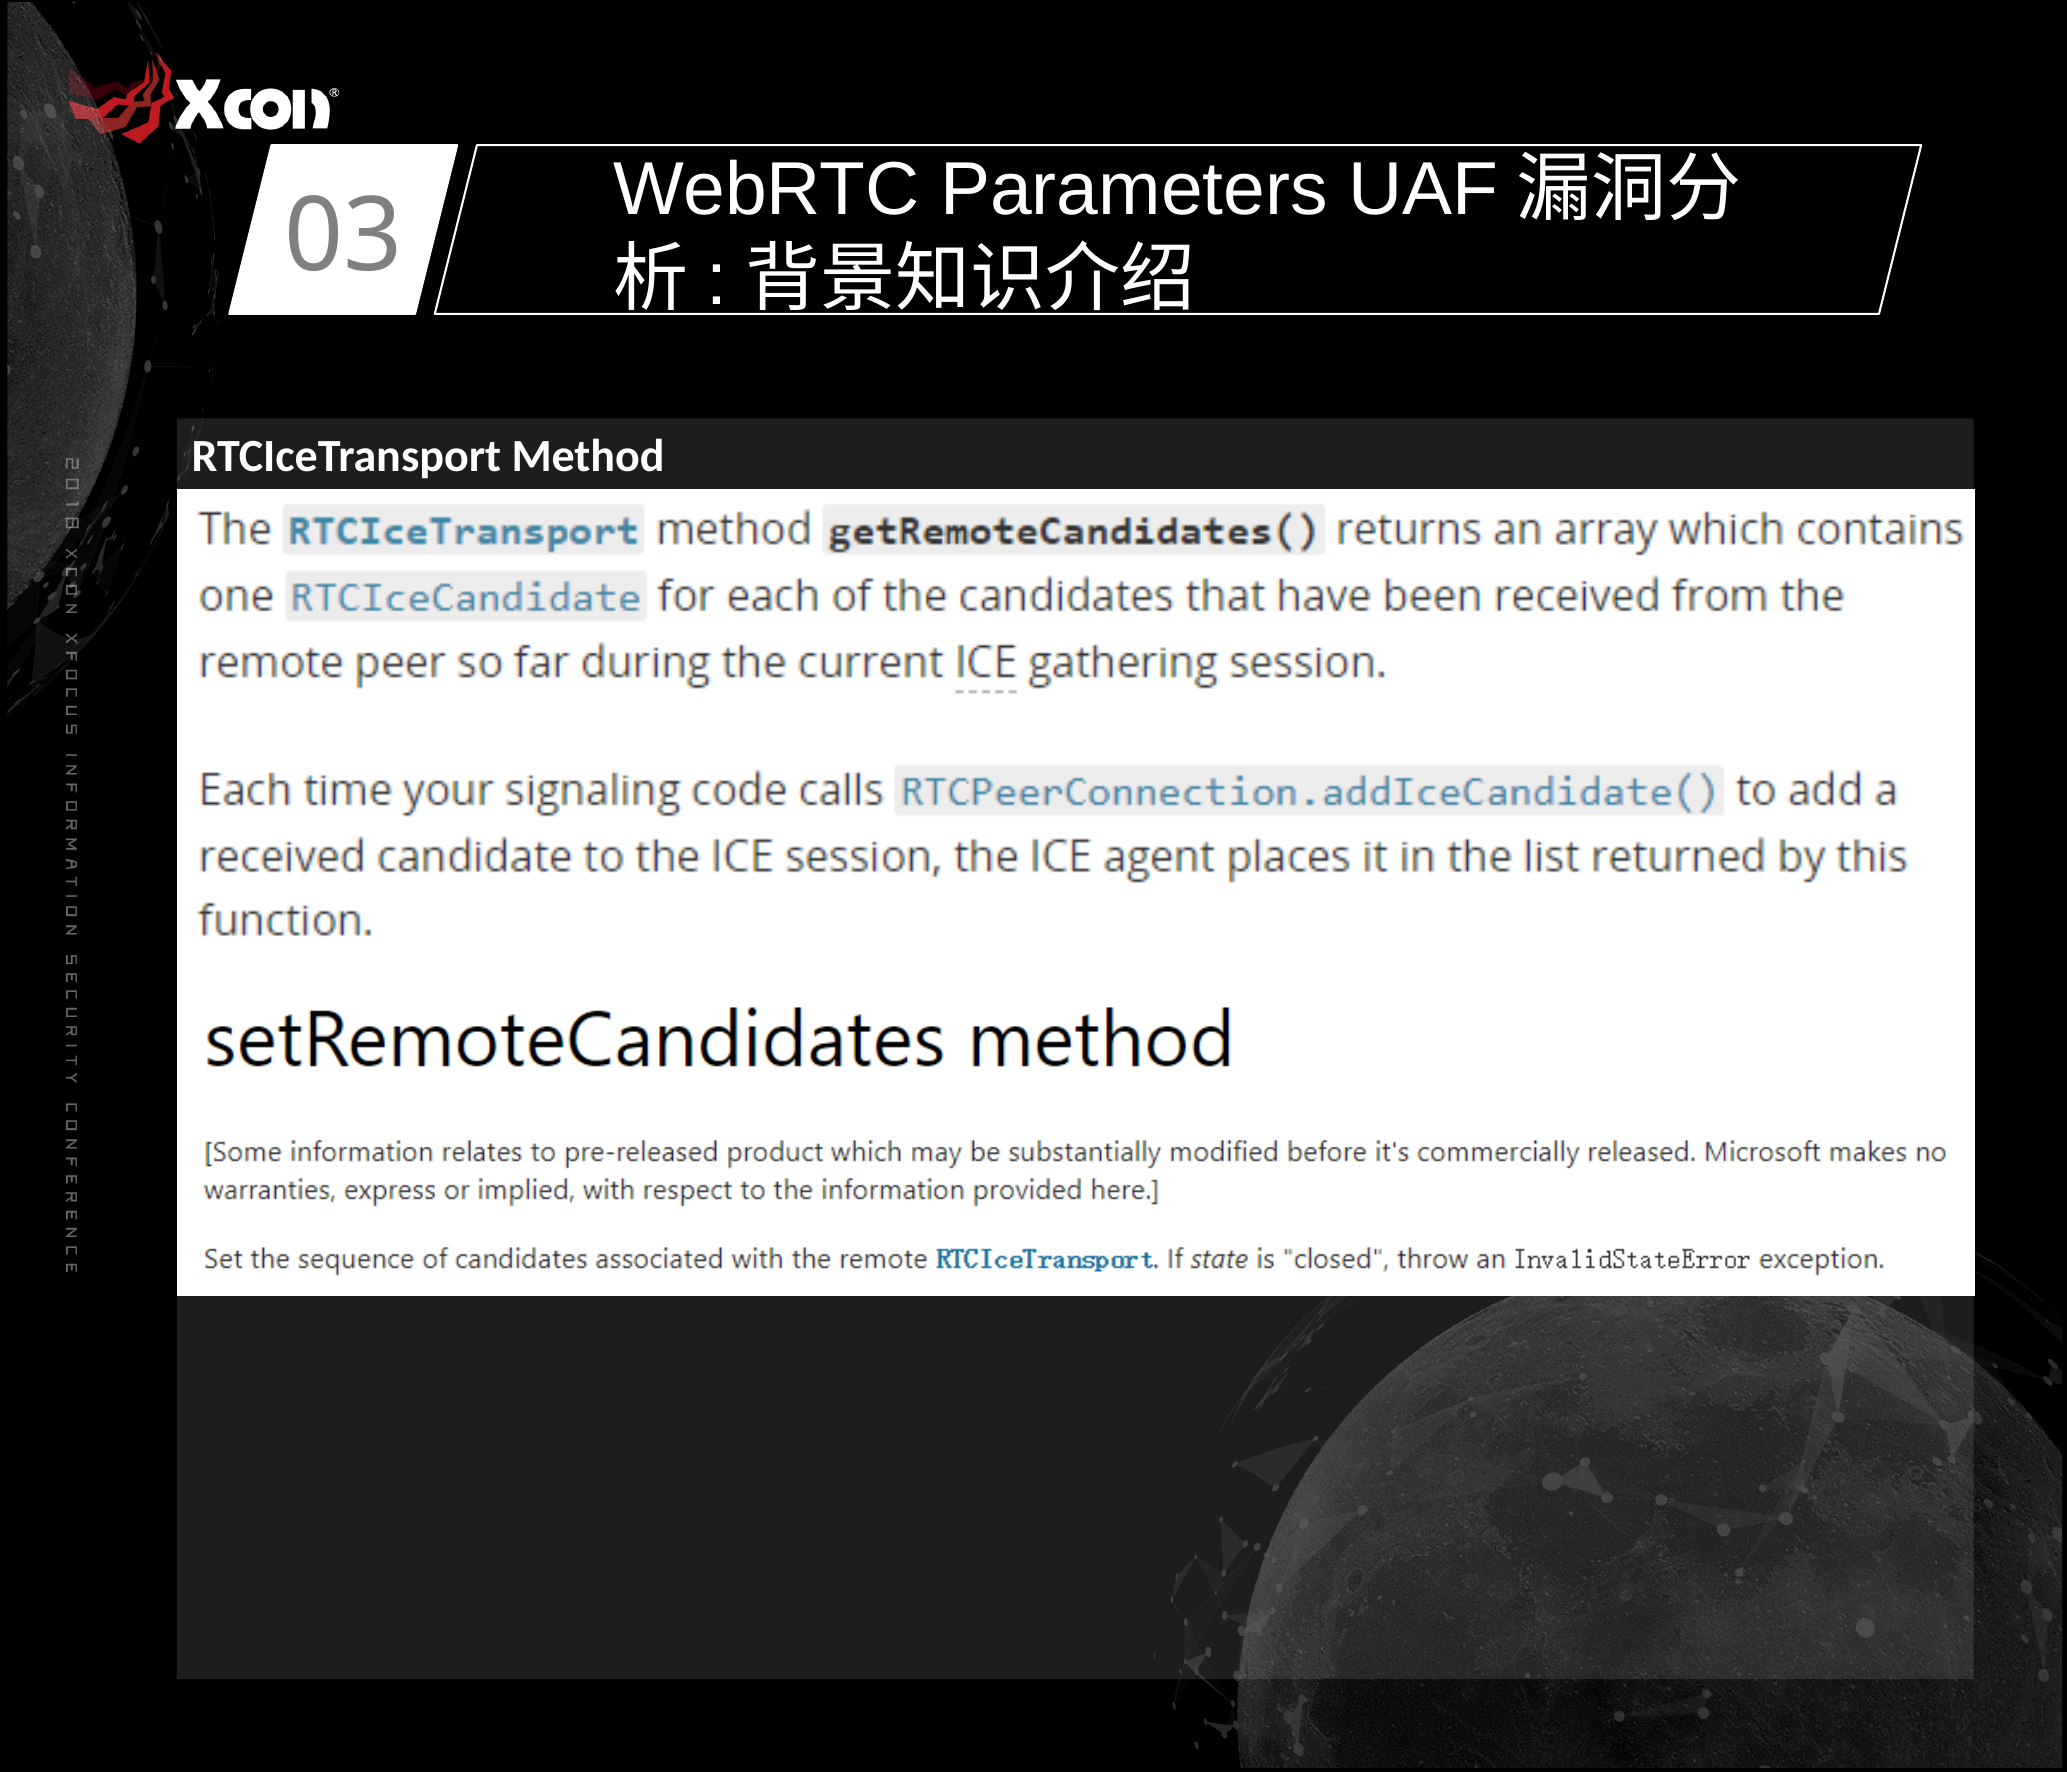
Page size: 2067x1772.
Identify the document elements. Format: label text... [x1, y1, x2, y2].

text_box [229, 145, 1922, 314]
picture [0, 0, 2067, 1772]
text_box [176, 417, 1975, 489]
text_box [176, 489, 1975, 1680]
text_box RTCIceTransport Method [176, 418, 1011, 489]
